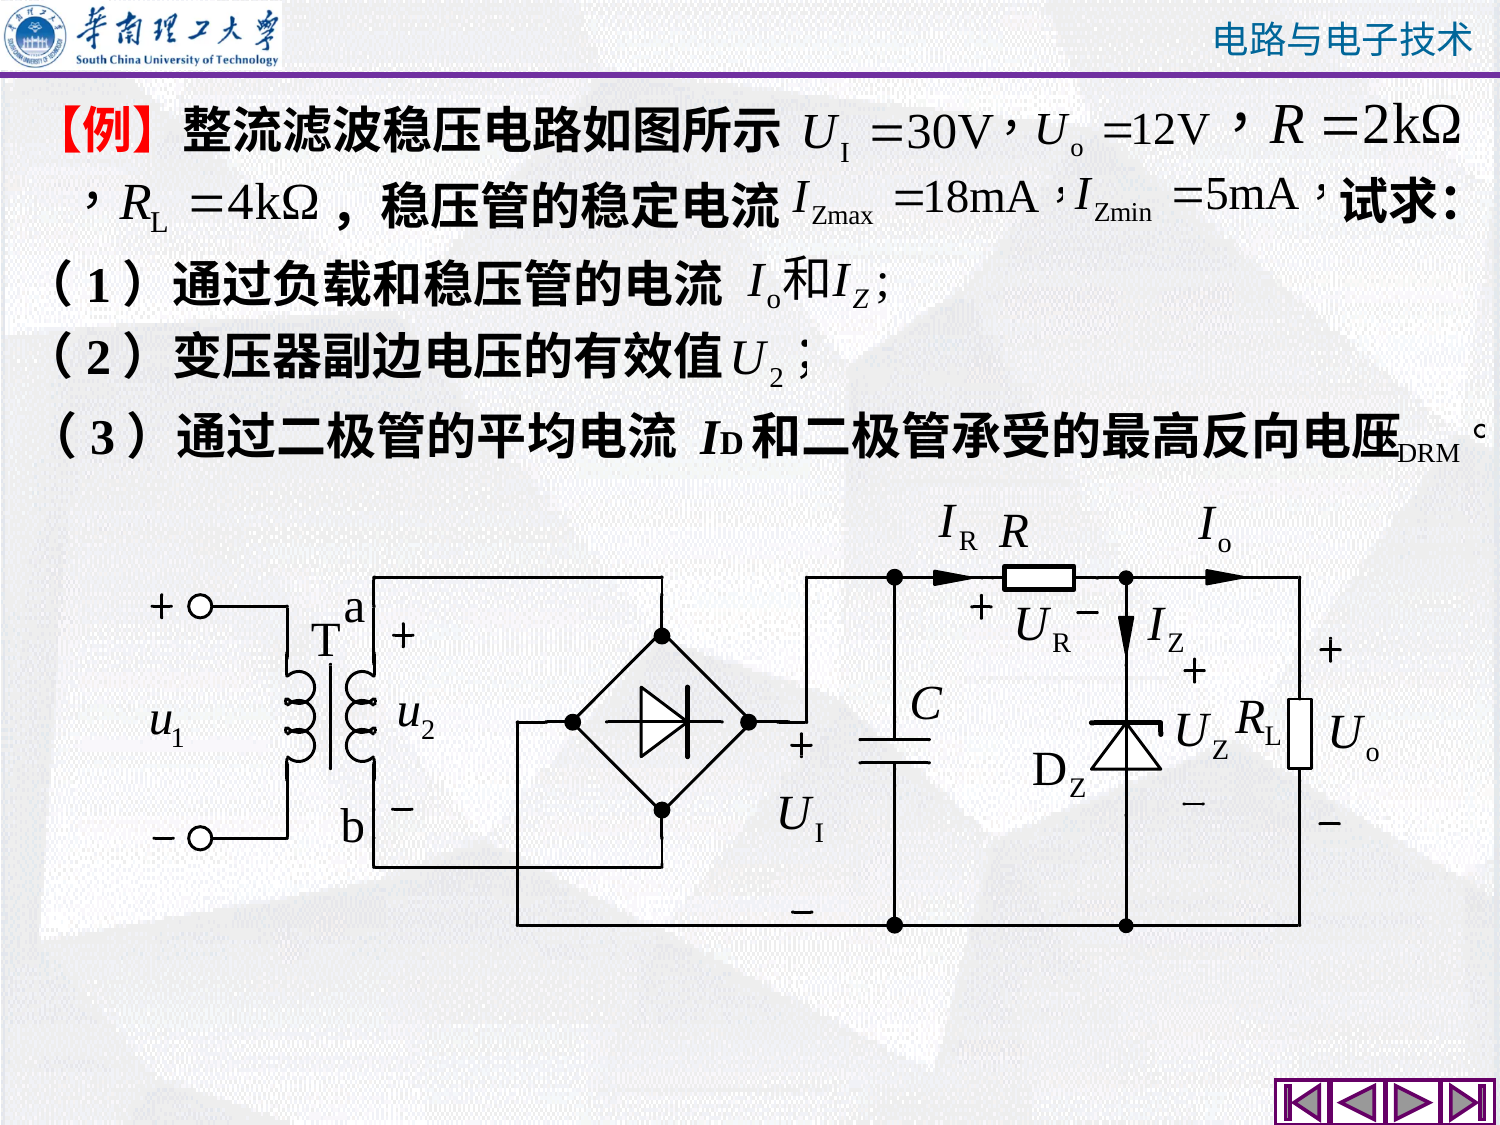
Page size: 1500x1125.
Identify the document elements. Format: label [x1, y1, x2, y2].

text_box [134, 481, 1398, 942]
picture [1, 78, 1500, 1125]
picture [1, 0, 1500, 72]
text_box [5, 90, 1500, 474]
